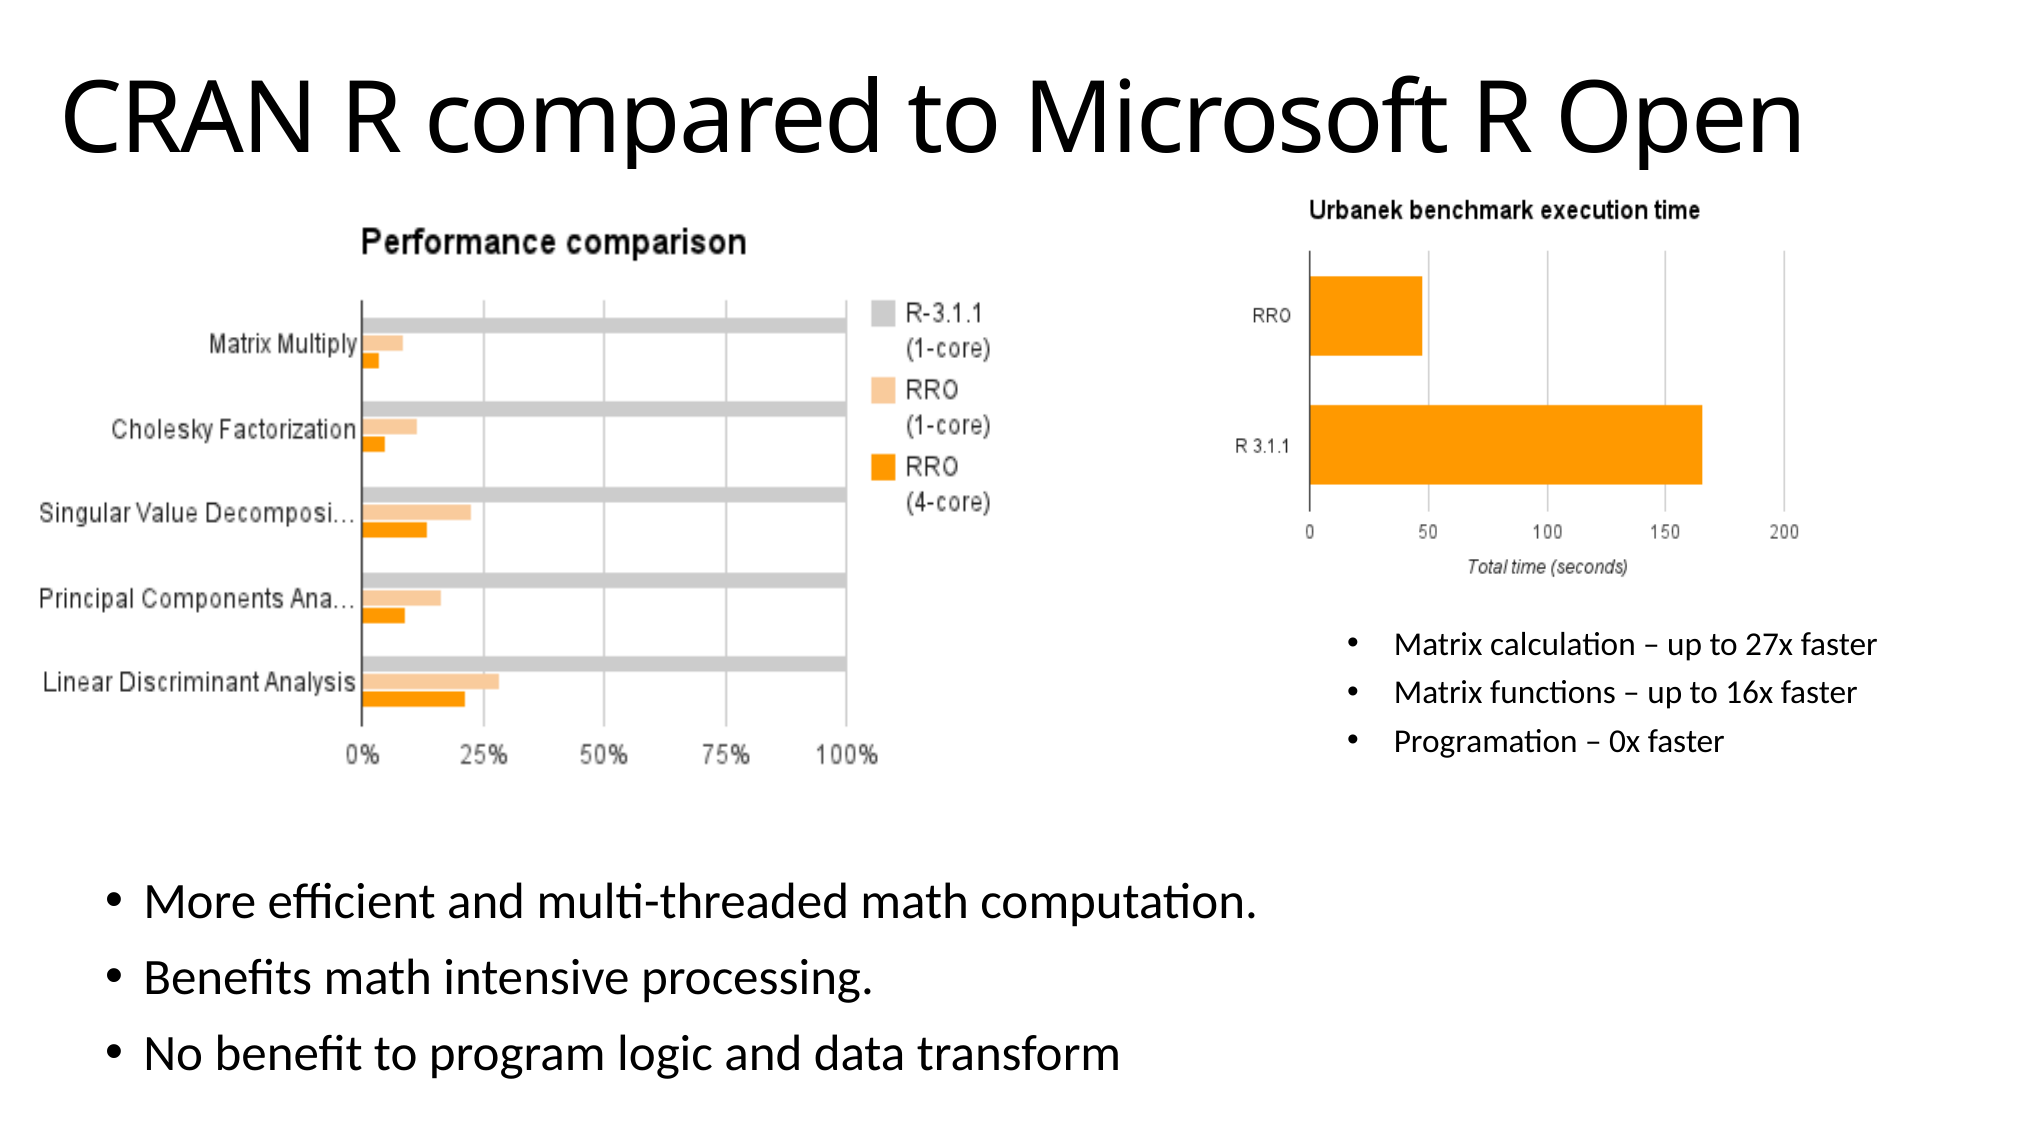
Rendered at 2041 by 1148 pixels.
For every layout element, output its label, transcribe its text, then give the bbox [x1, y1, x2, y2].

text_box CRAN R compared to Microsoft R Open [35, 50, 1986, 169]
list More efficient and multi-threaded math computation. Benefits math intensive processing. No benefit to program logic and data transform [90, 784, 2041, 1117]
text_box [35, 169, 1986, 859]
